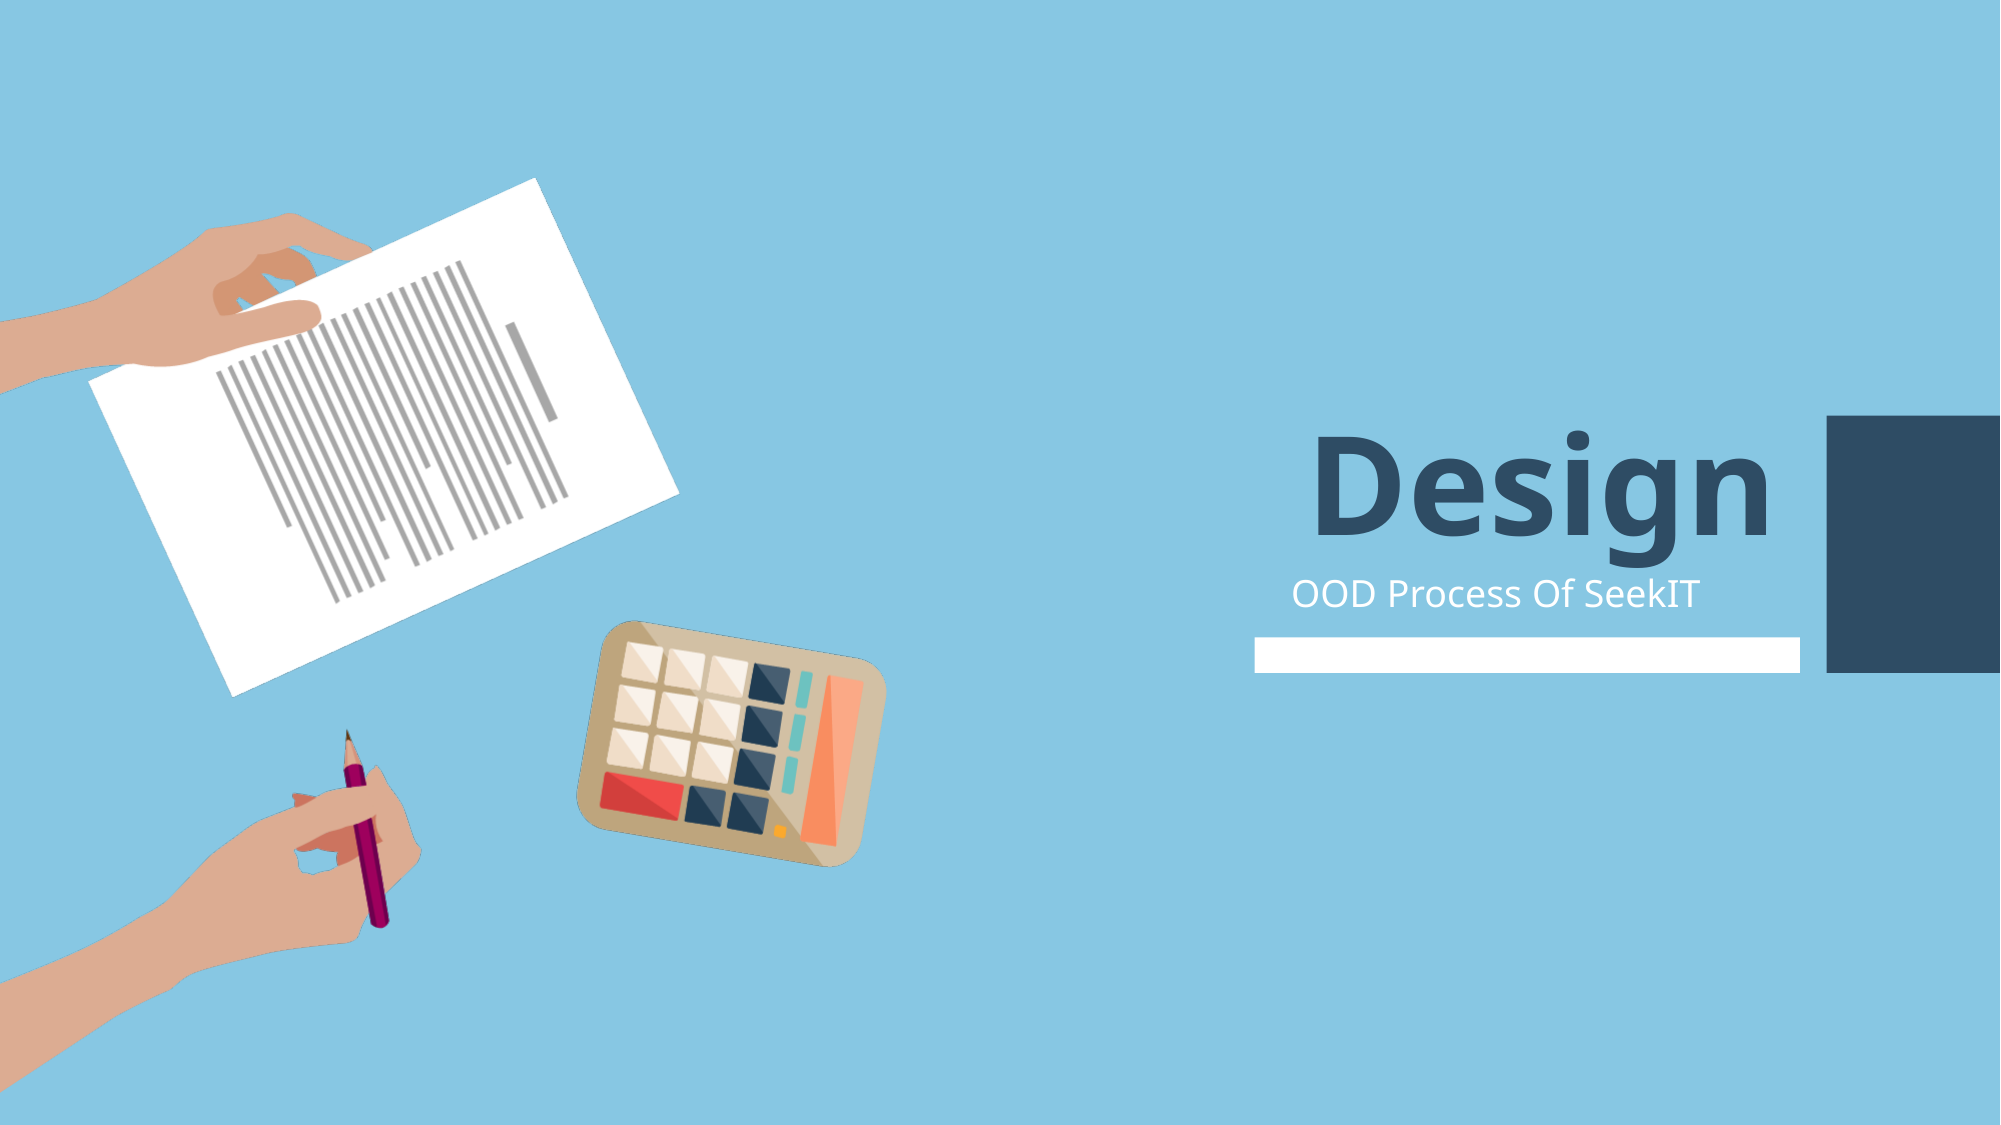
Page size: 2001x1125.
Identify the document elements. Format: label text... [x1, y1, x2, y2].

text_box [1254, 636, 1801, 674]
picture [0, 178, 887, 1097]
text_box [1826, 415, 2000, 674]
text_box OOD Process Of SeekIT [1276, 562, 1811, 623]
text_box Design [1291, 390, 1827, 571]
